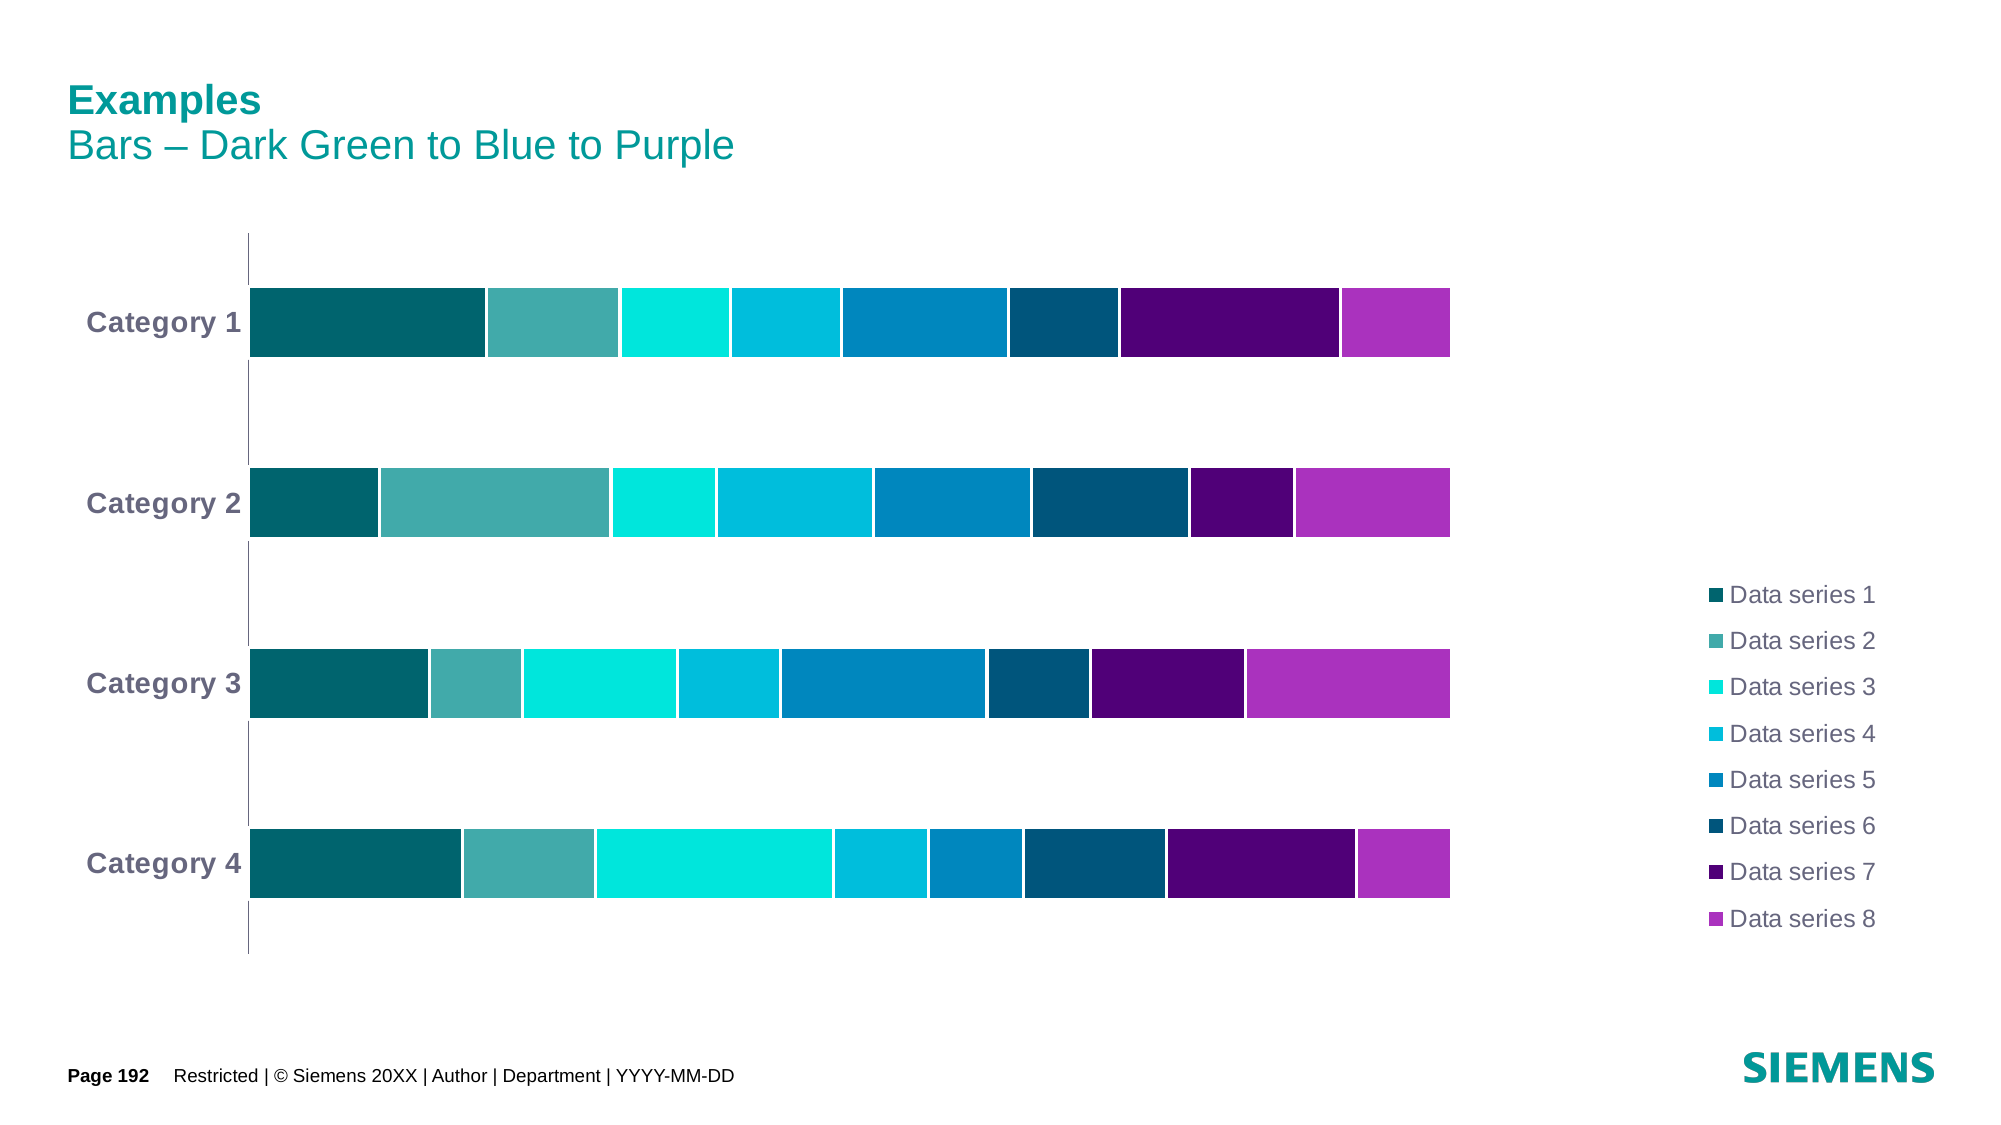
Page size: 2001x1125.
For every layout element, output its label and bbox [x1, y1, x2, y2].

chart [67, 231, 1934, 1012]
title [67, 78, 1686, 173]
slide_number [67, 1035, 174, 1125]
picture [1744, 1052, 1934, 1083]
footer [174, 1035, 1686, 1125]
